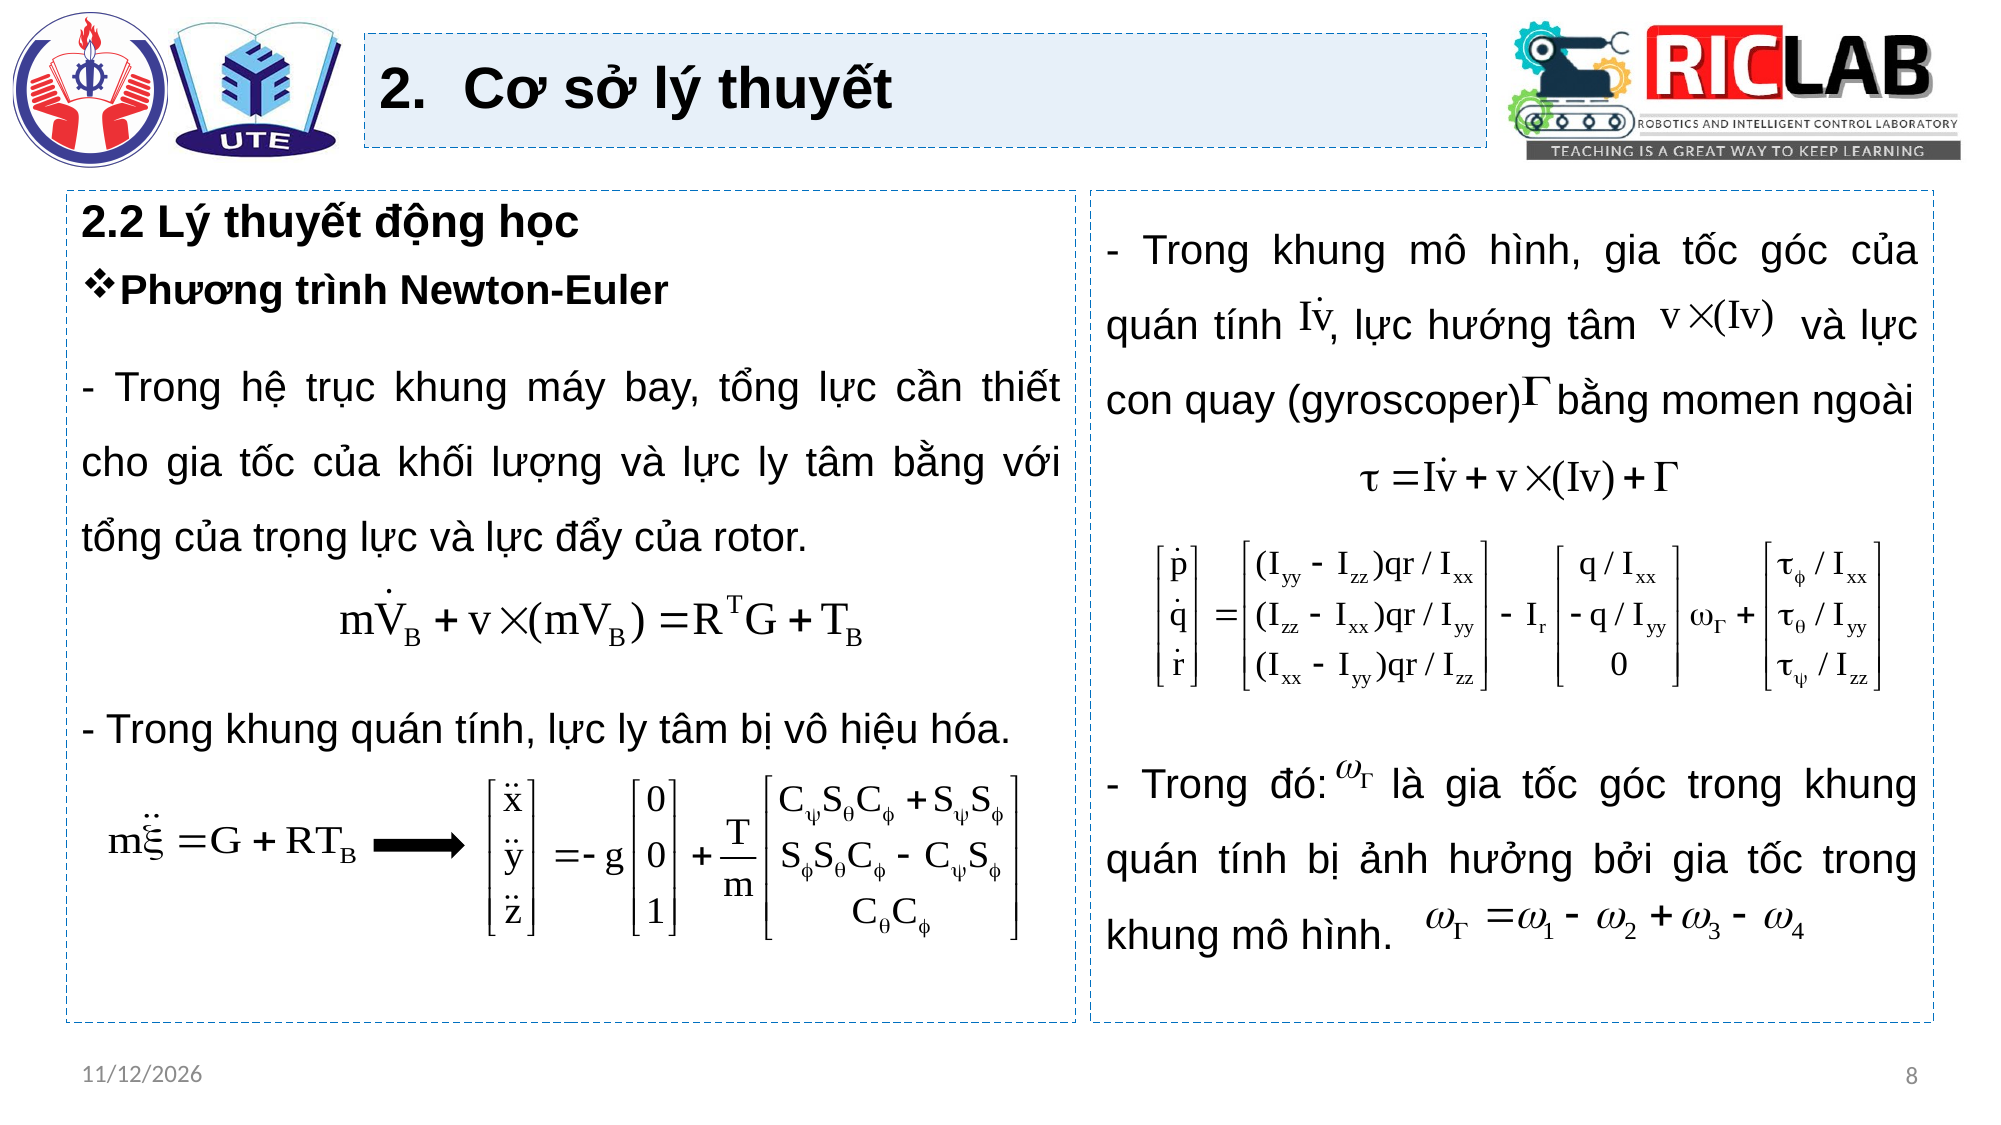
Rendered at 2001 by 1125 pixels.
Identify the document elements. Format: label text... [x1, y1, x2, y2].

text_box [101, 810, 364, 872]
text_box [373, 831, 465, 859]
list Cơ sở lý thuyết [364, 33, 1487, 148]
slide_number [66, 1042, 563, 1103]
picture [12, 12, 343, 168]
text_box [479, 769, 1032, 949]
list 2.2 Lý thuyết động học Phương trình Newton-Euler - Trong hệ trục khung máy bay, tổng lực cần thiết cho gia tốc của khối lượng và lực ly tâm bằng với tổng của trọng lực và lực đẩy của rotor. - Trong khung quán tính, lực ly tâm bị vô hiệu hóa. [66, 190, 1076, 1023]
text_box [1355, 450, 1686, 509]
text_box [1653, 289, 1782, 345]
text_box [332, 584, 869, 656]
list - Trong khung mô hình, gia tốc góc của quán tính , lực hướng tâm và lực con quay (gyroscoper) bằng momen ngoài - Trong đó: là gia tốc góc trong khung quán tính bị ảnh hưởng bởi gia tốc trong khung mô hình. [1090, 190, 1934, 1023]
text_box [1291, 293, 1339, 341]
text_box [1514, 368, 1562, 412]
picture [1498, 17, 1970, 163]
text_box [1149, 536, 1892, 699]
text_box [1330, 742, 1381, 797]
slide_number 8 [1437, 1044, 1934, 1105]
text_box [1419, 889, 1812, 949]
